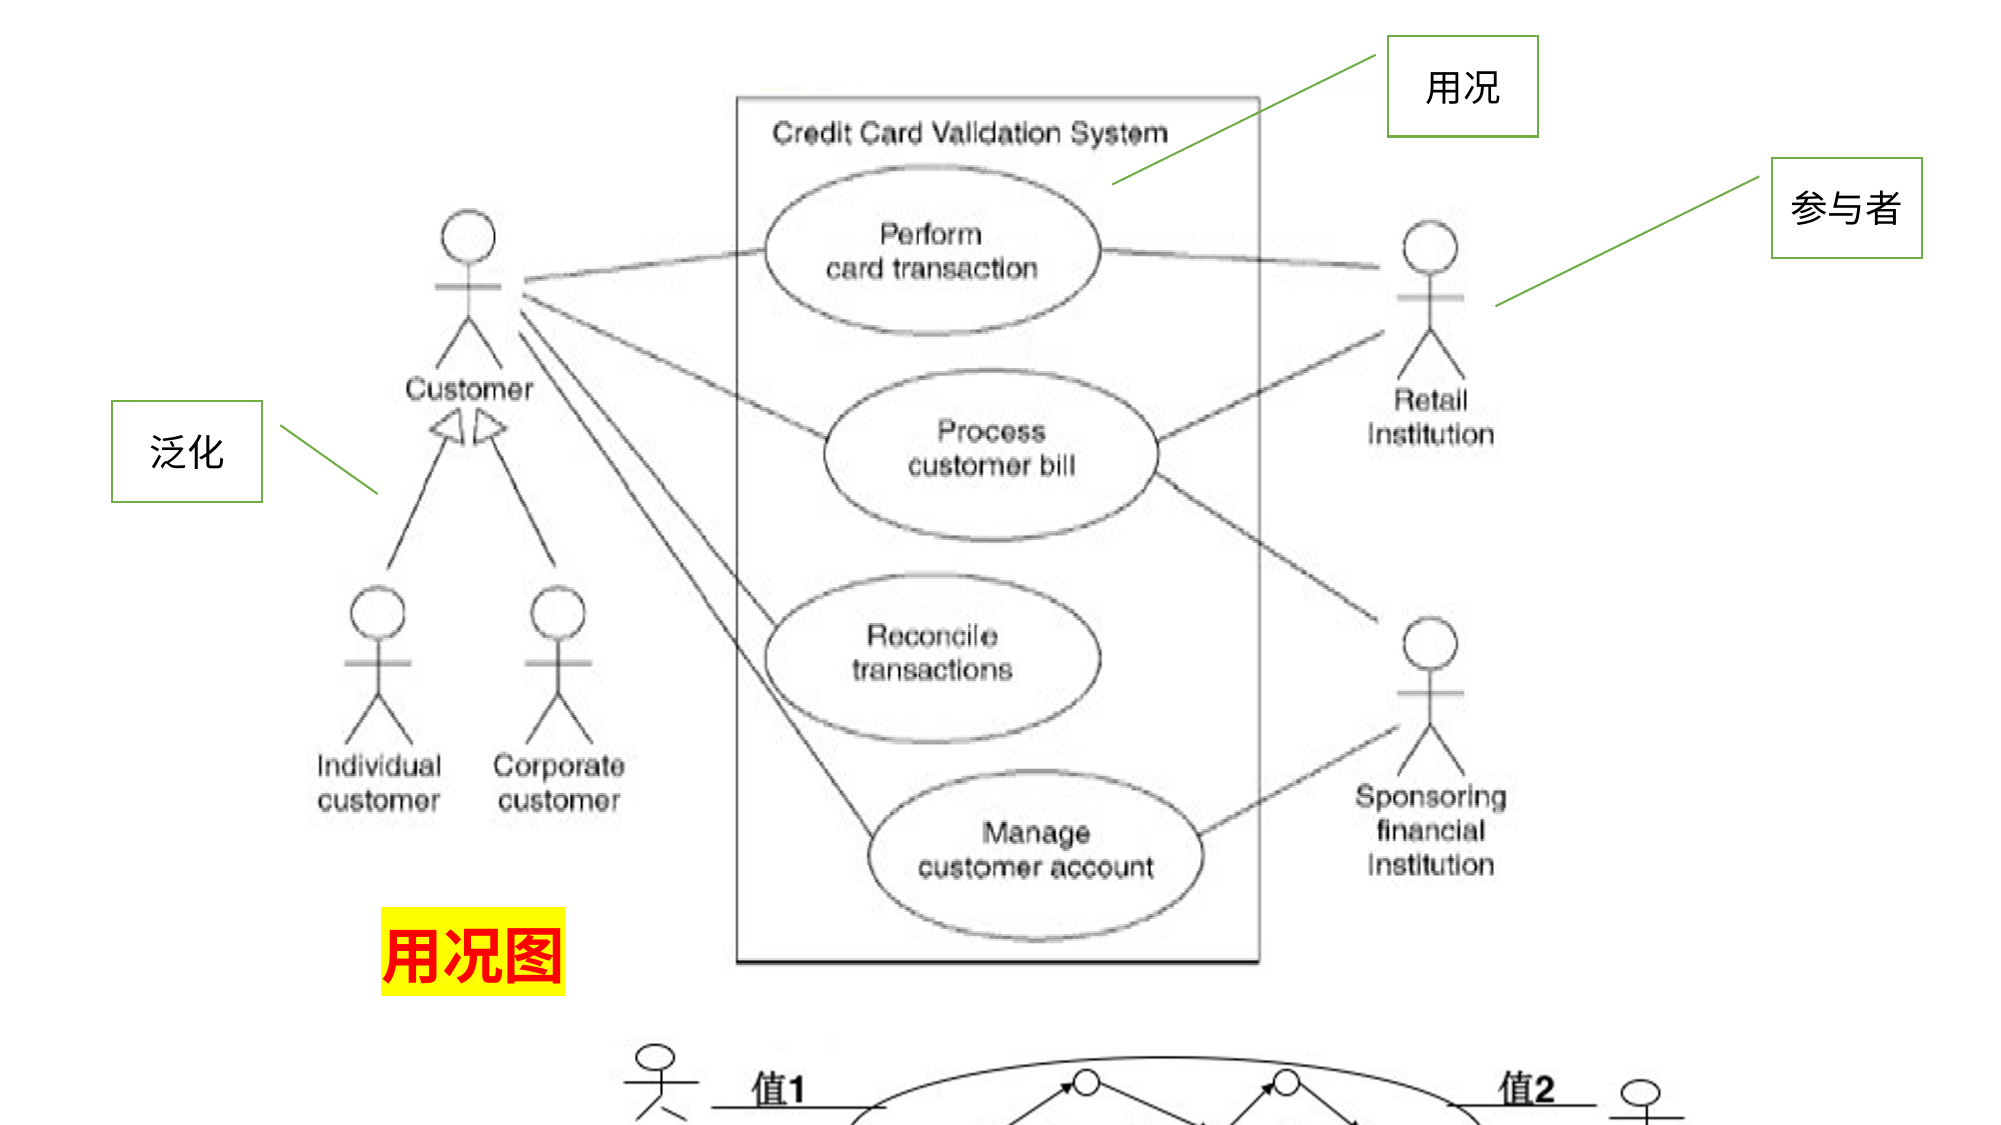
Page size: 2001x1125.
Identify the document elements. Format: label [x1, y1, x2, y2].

text_box [112, 35, 1922, 999]
picture [557, 1038, 1706, 1125]
